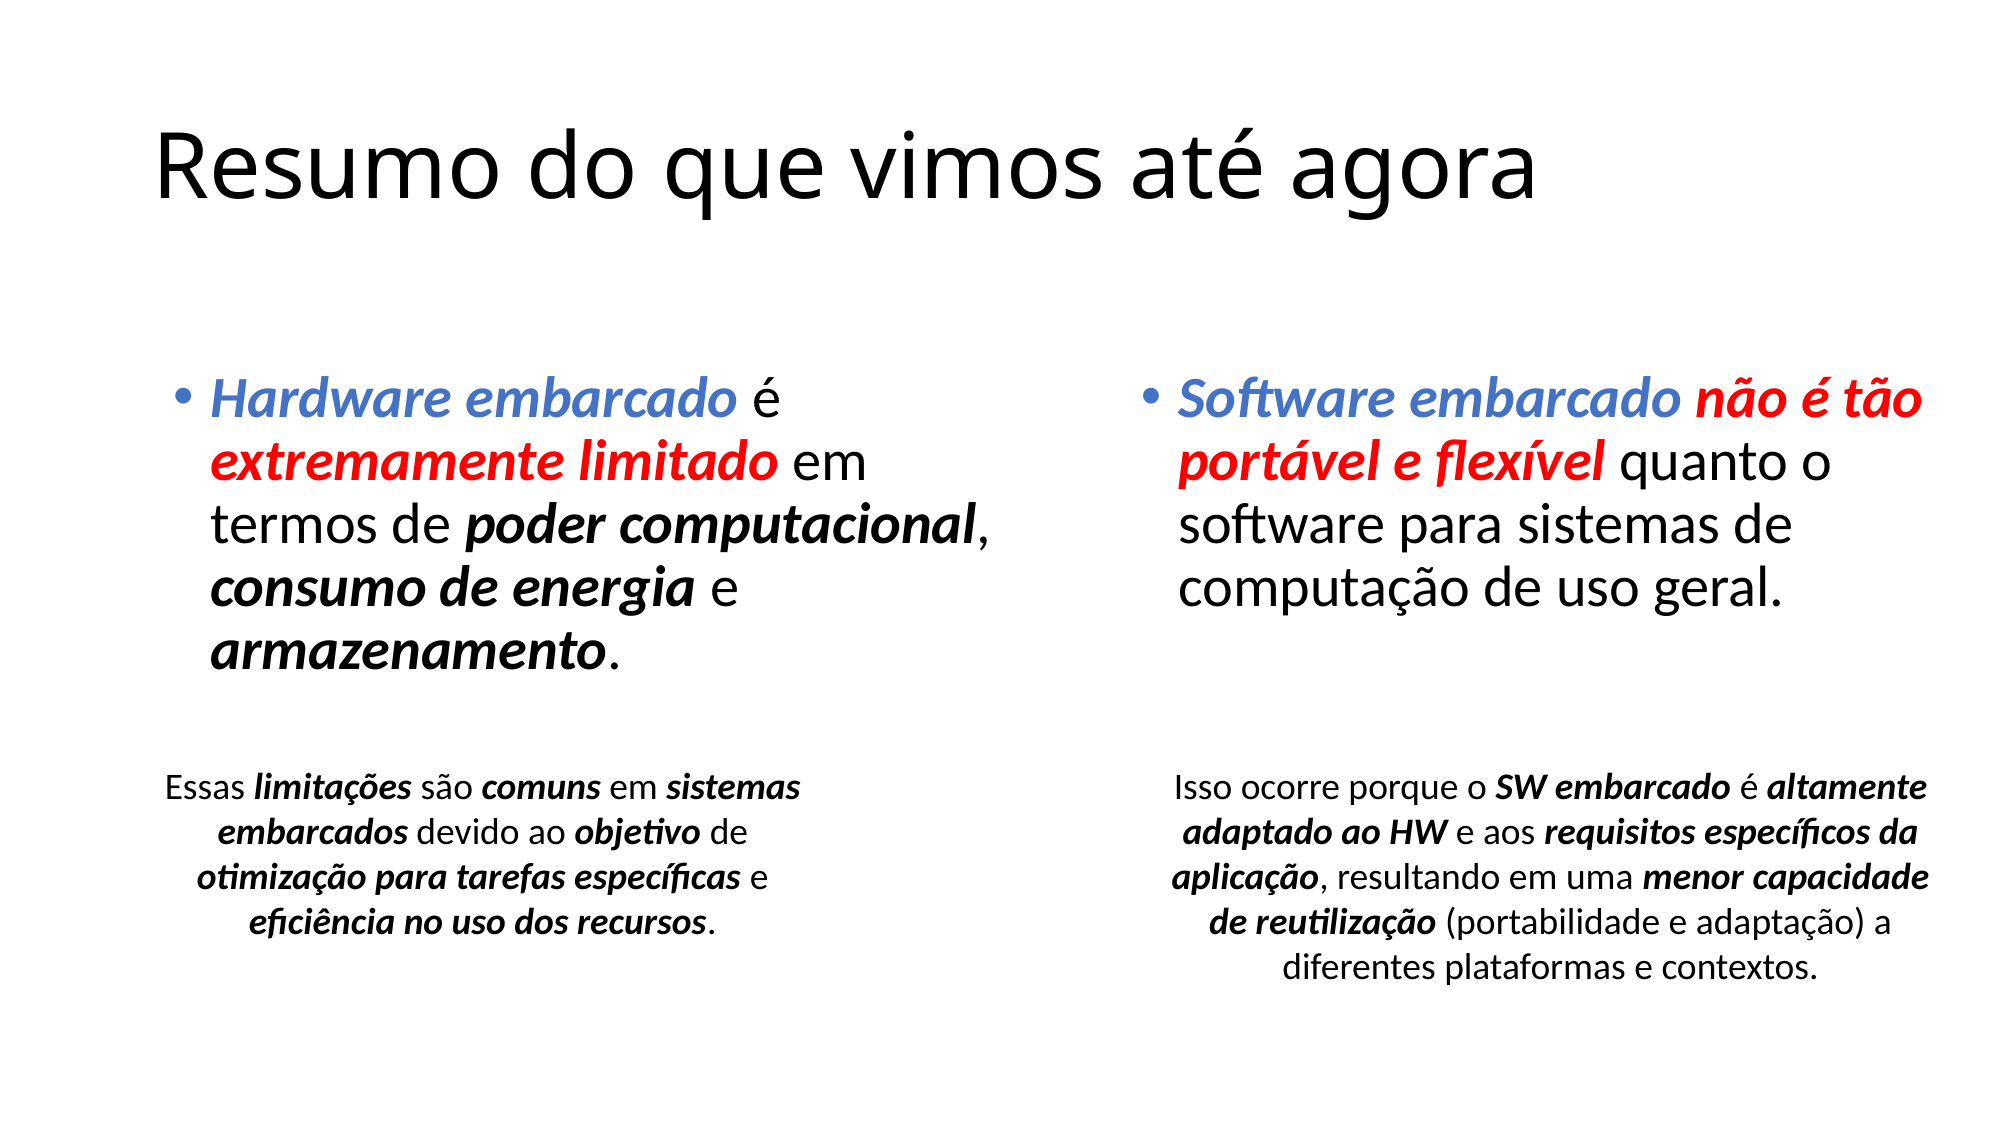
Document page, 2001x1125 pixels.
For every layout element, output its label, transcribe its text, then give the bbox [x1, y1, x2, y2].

text_box Isso ocorre porque o SW embarcado é altamente adaptado ao HW e aos requisitos específicos da aplicação, resultando em uma menor capacidade de reutilização (portabilidade e adaptação) a diferentes plataformas e contextos. [1140, 754, 1962, 995]
text_box Essas limitações são comuns em sistemas embarcados devido ao objetivo de otimização para tarefas específicas e eficiência no uso dos recursos. [137, 754, 829, 950]
text_box Software embarcado não é tão portável e flexível quanto o software para sistemas de computação de uso geral. [1125, 360, 1947, 699]
title Resumo do que vimos até agora [137, 59, 1863, 278]
list Hardware embarcado é extremamente limitado em termos de poder computacional, consumo de energia e armazenamento. [158, 360, 1017, 699]
